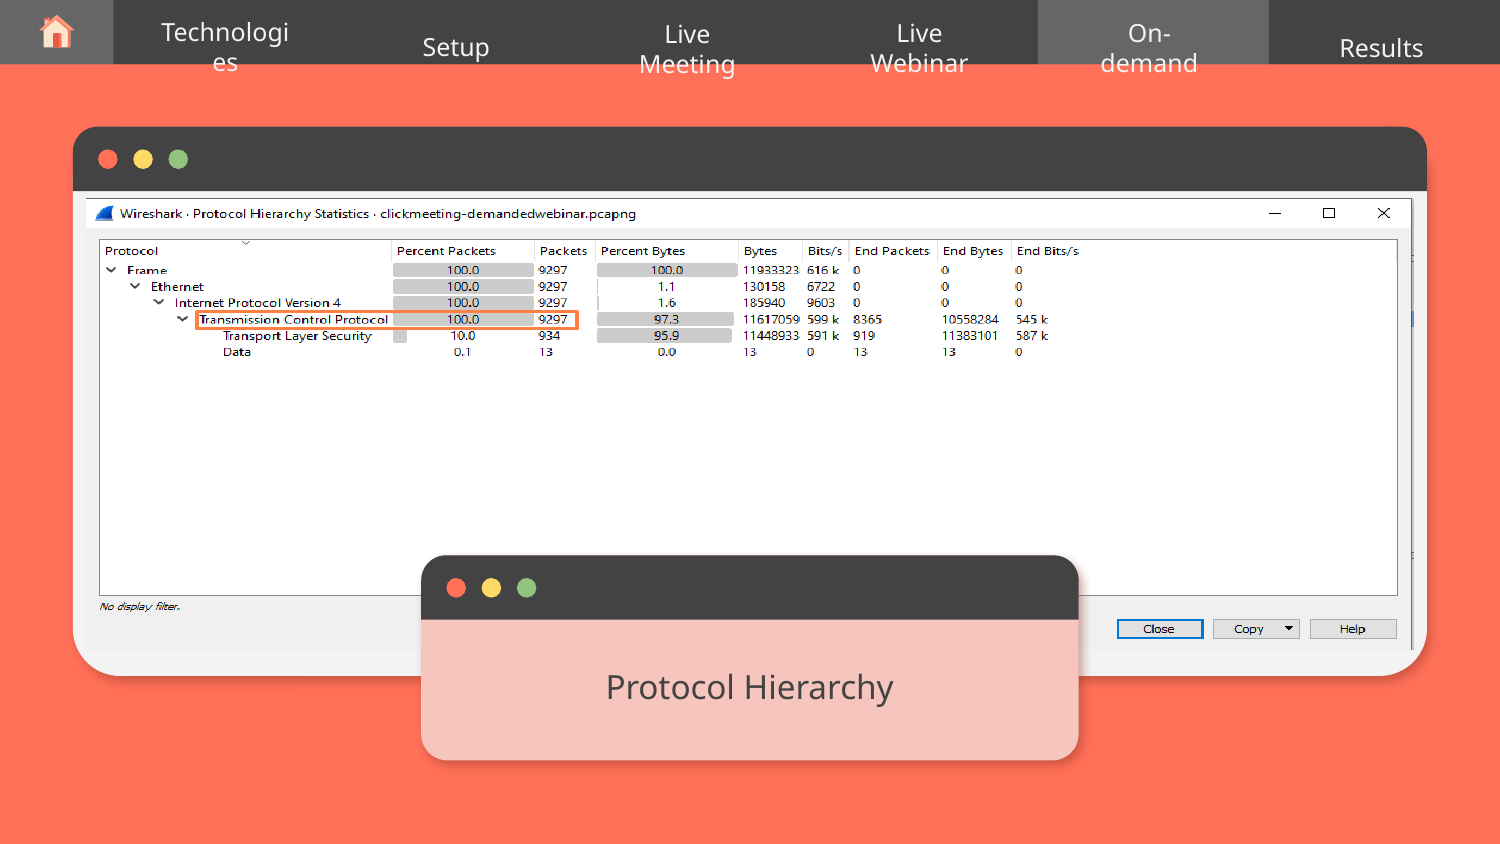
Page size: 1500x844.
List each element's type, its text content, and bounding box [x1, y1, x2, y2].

picture [86, 198, 1414, 650]
text_box Live Webinar [839, 15, 1007, 49]
text_box [575, 0, 806, 65]
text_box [72, 126, 1428, 677]
text_box [0, 0, 114, 64]
text_box Results [1309, 15, 1461, 49]
text_box [1268, 0, 1500, 65]
text_box [344, 0, 575, 65]
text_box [420, 555, 1079, 761]
text_box Setup [399, 14, 522, 48]
text_box Technologies [141, 14, 318, 48]
text_box [806, 0, 1037, 65]
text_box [38, 14, 75, 48]
text_box Live Meeting [603, 16, 780, 50]
text_box [1037, 0, 1268, 65]
text_box [113, 0, 344, 65]
text_box On-demand [1076, 15, 1230, 49]
